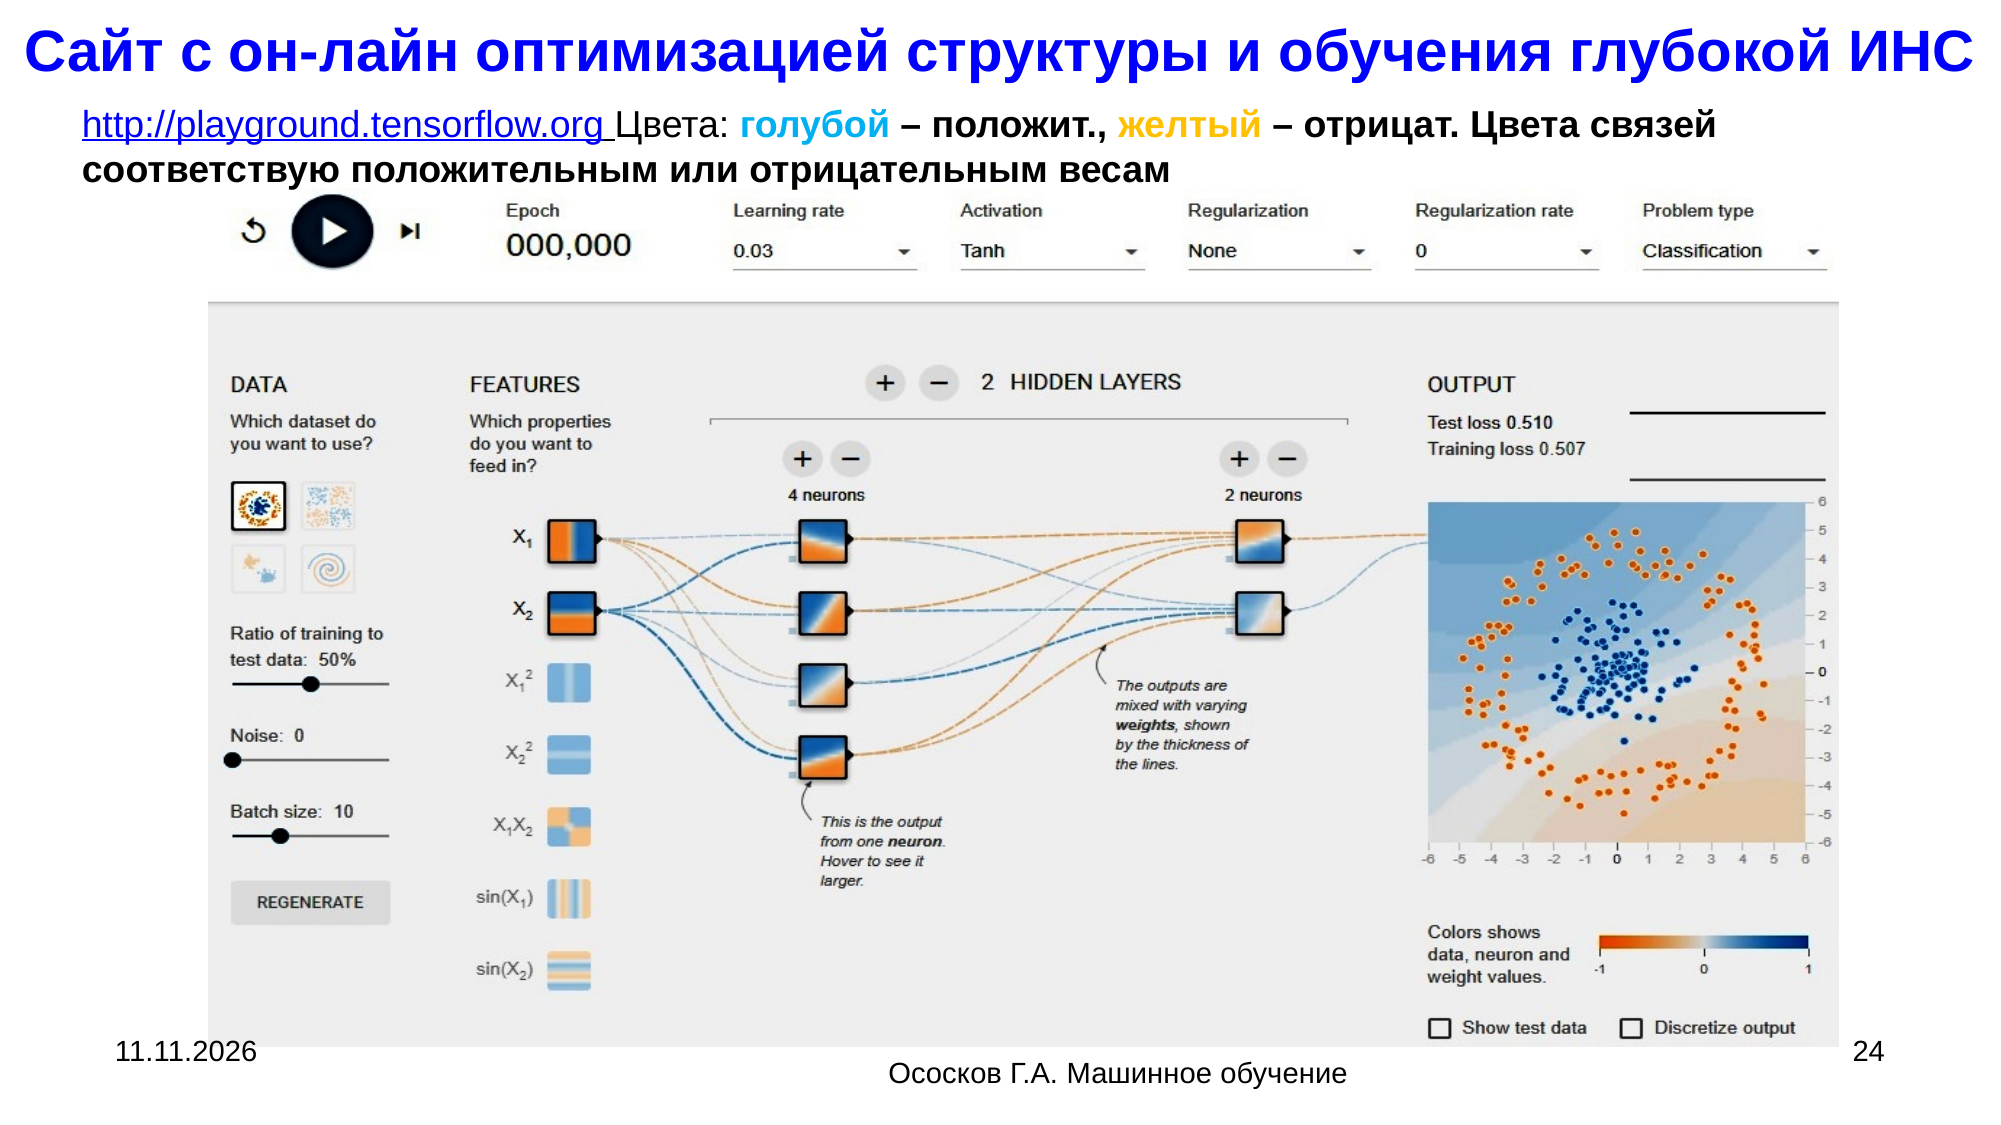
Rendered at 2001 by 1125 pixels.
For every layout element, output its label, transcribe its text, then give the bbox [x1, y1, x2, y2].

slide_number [99, 1024, 567, 1103]
picture [208, 188, 1839, 1047]
title Сайт с он-лайн оптимизацией структуры и обучения глубокой ИНС [0, 0, 2000, 115]
list http://playground.tensorflow.org Цвета: голубой – положит., желтый – отрицат. Цвета связей соответствую положительным или отрицательным весам [66, 92, 1981, 211]
slide_number 24 [1433, 1024, 1900, 1103]
footer Ососков Г.А. Машинное обучение [763, 1053, 1433, 1093]
